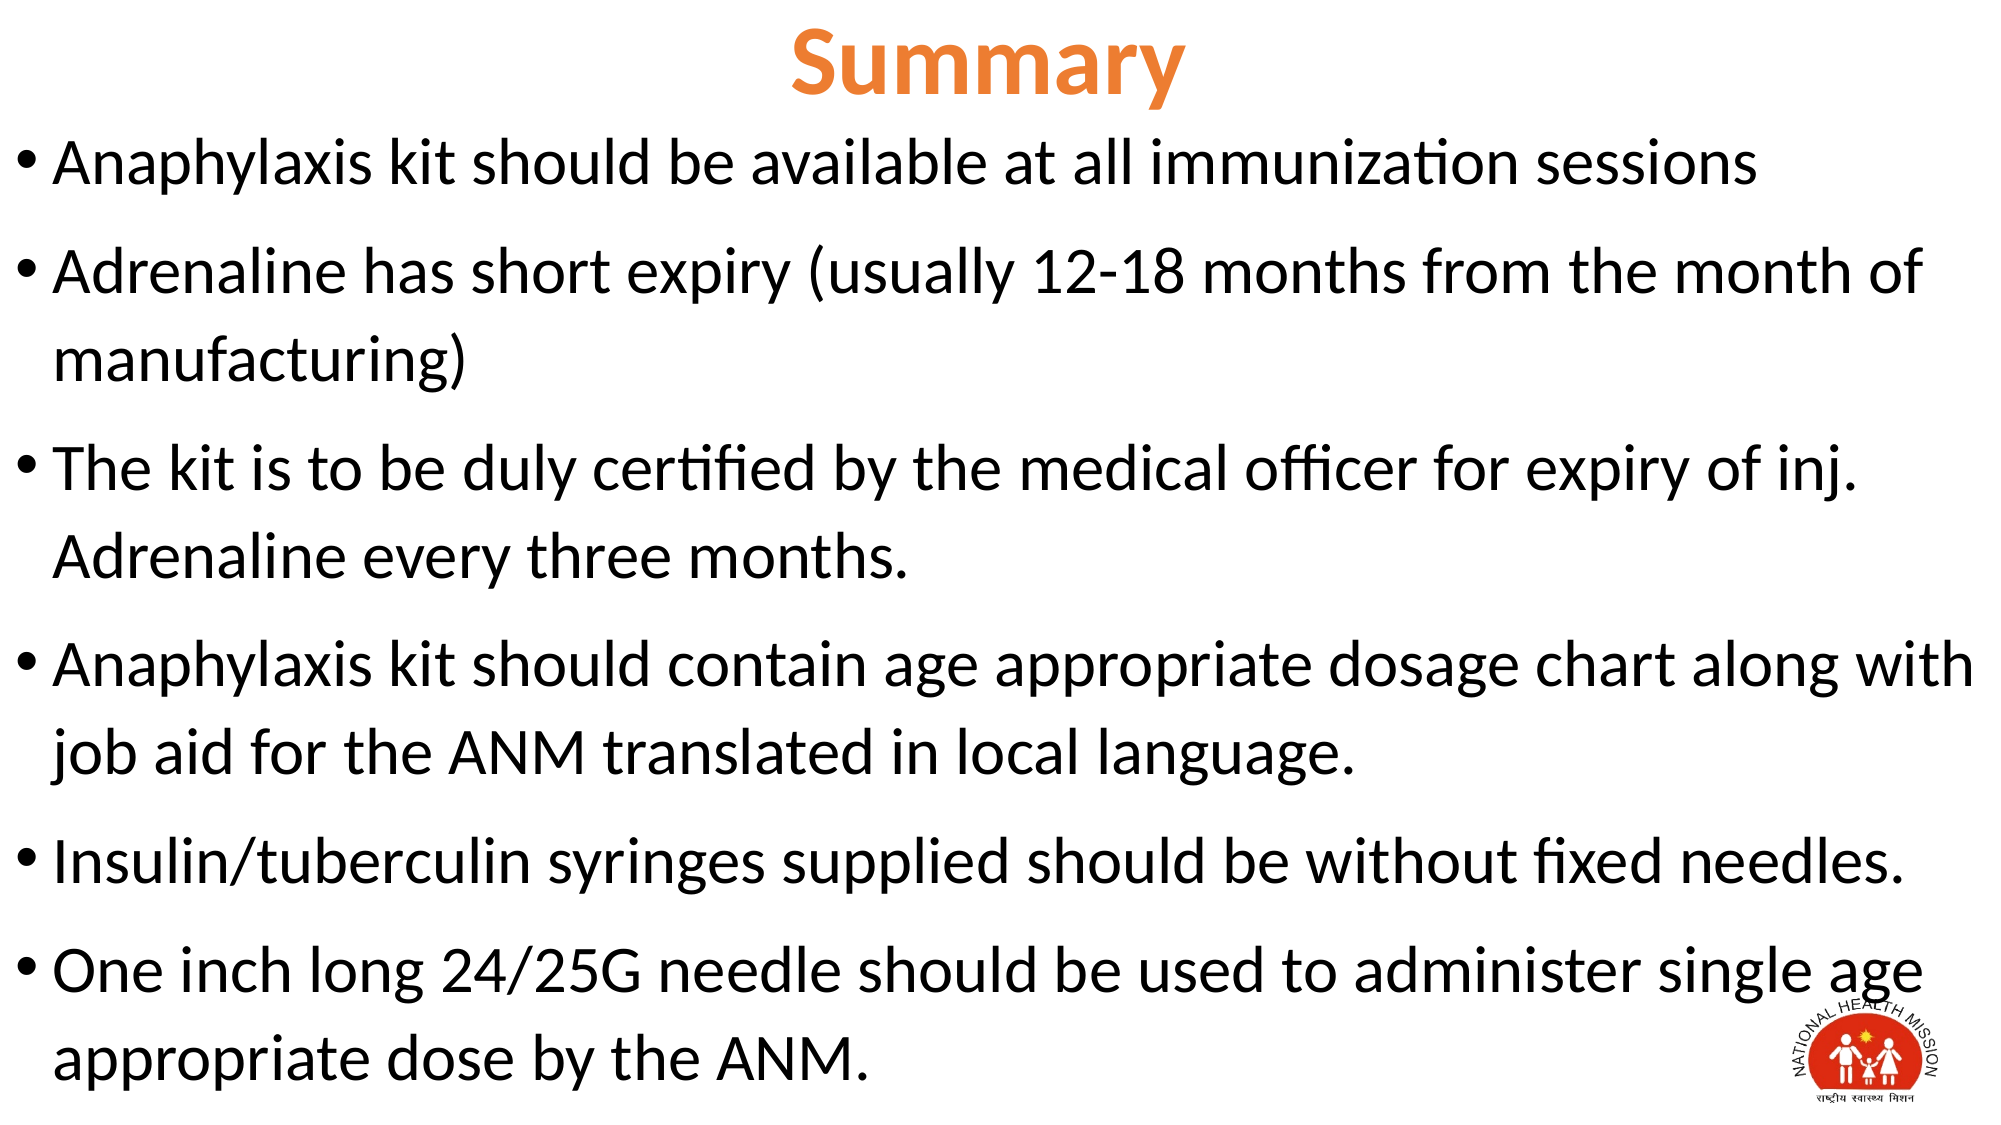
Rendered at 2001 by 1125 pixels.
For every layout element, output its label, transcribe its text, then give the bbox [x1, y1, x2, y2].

list Anaphylaxis kit should be available at all immunization sessions Adrenaline has short expiry (usually 12-18 months from the month of manufacturing) The kit is to be duly certified by the medical officer for expiry of inj. Adrenaline every three months. Anaphylaxis kit should contain age appropriate dosage chart along with job aid for the ANM translated in local language. Insulin/tuberculin syringes supplied should be without fixed needles. One inch long 24/25G needle should be used to administer single age appropriate dose by the ANM. [0, 102, 2000, 968]
picture [1792, 998, 1938, 1103]
title Summary [99, 1, 1900, 102]
